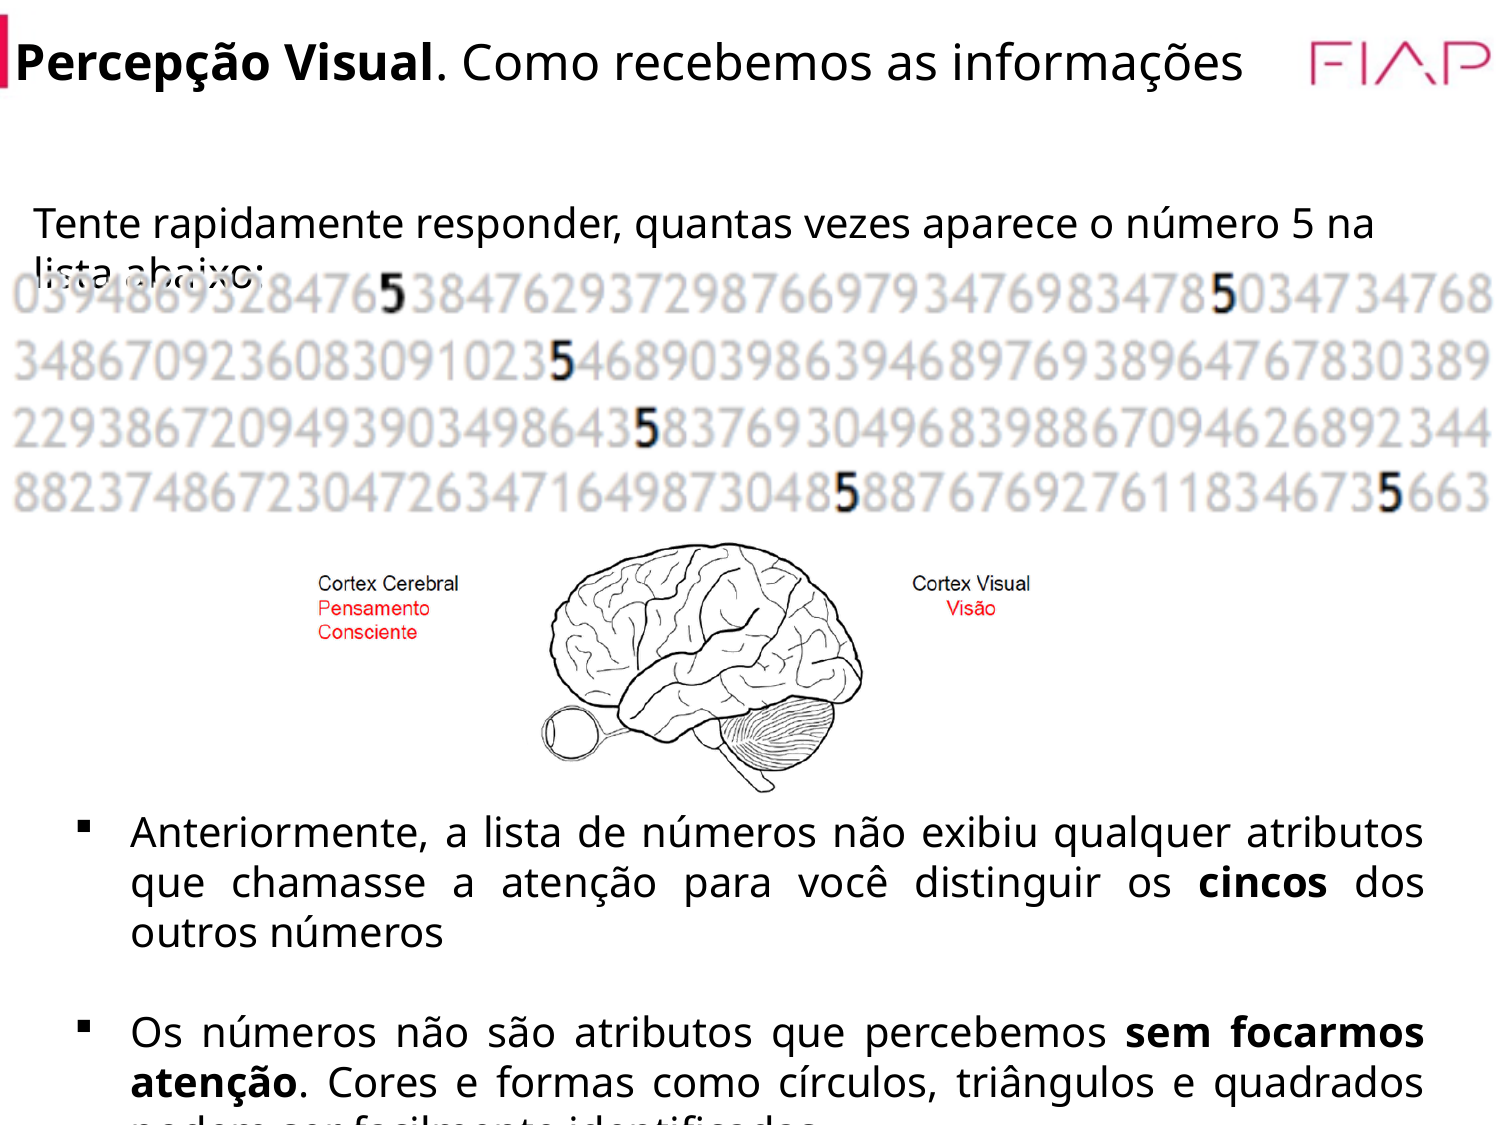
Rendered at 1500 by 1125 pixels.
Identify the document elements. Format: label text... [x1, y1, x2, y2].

picture [0, 255, 1500, 521]
picture [0, 0, 1500, 133]
text_box Percepção Visual. Como recebemos as informações [0, 23, 1280, 117]
picture [312, 532, 1070, 813]
text_box Anteriormente, a lista de números não exibiu qualquer atributos que chamasse a atenção para você distinguir os cincos dos outros números Os números não são atributos que percebemos sem focarmos atenção. Cores e formas como círculos, triângulos e quadrados podem ser facilmente identificadas. [59, 798, 1441, 1125]
text_box Tente rapidamente responder, quantas vezes aparece o número 5 na lista abaixo: [19, 139, 1447, 253]
